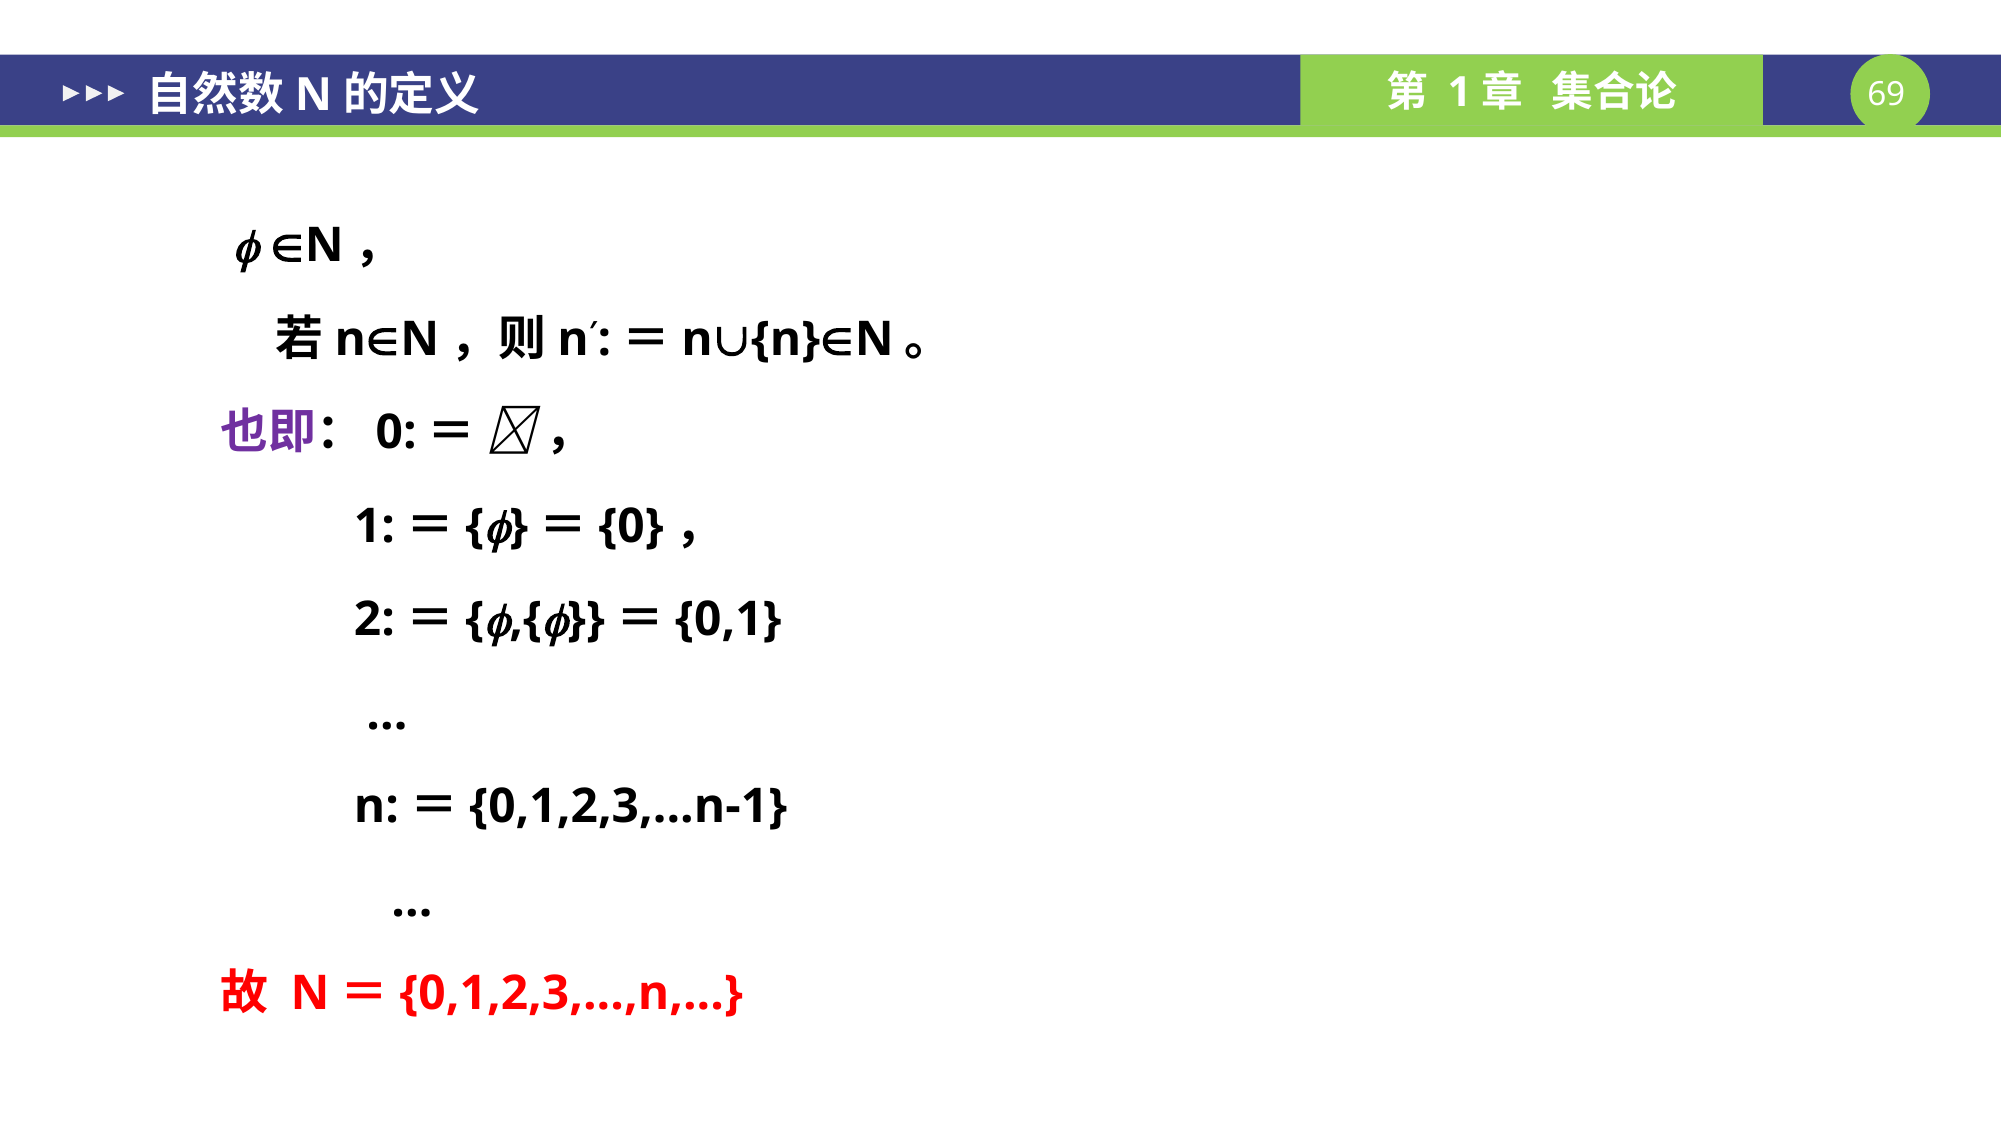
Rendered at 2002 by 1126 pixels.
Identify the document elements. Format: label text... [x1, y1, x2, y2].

list  N， 若nN，则n′:＝n{n}N。 也即：0:＝  ， 1:＝{}＝{0}， 2:＝{,{}}＝{0,1} ... n:＝{0,1,2,3,...n-1} ... 故 N＝{0,1,2,3,...,n,...} [200, 175, 1738, 1031]
title 自然数N的定义 [126, 59, 998, 126]
